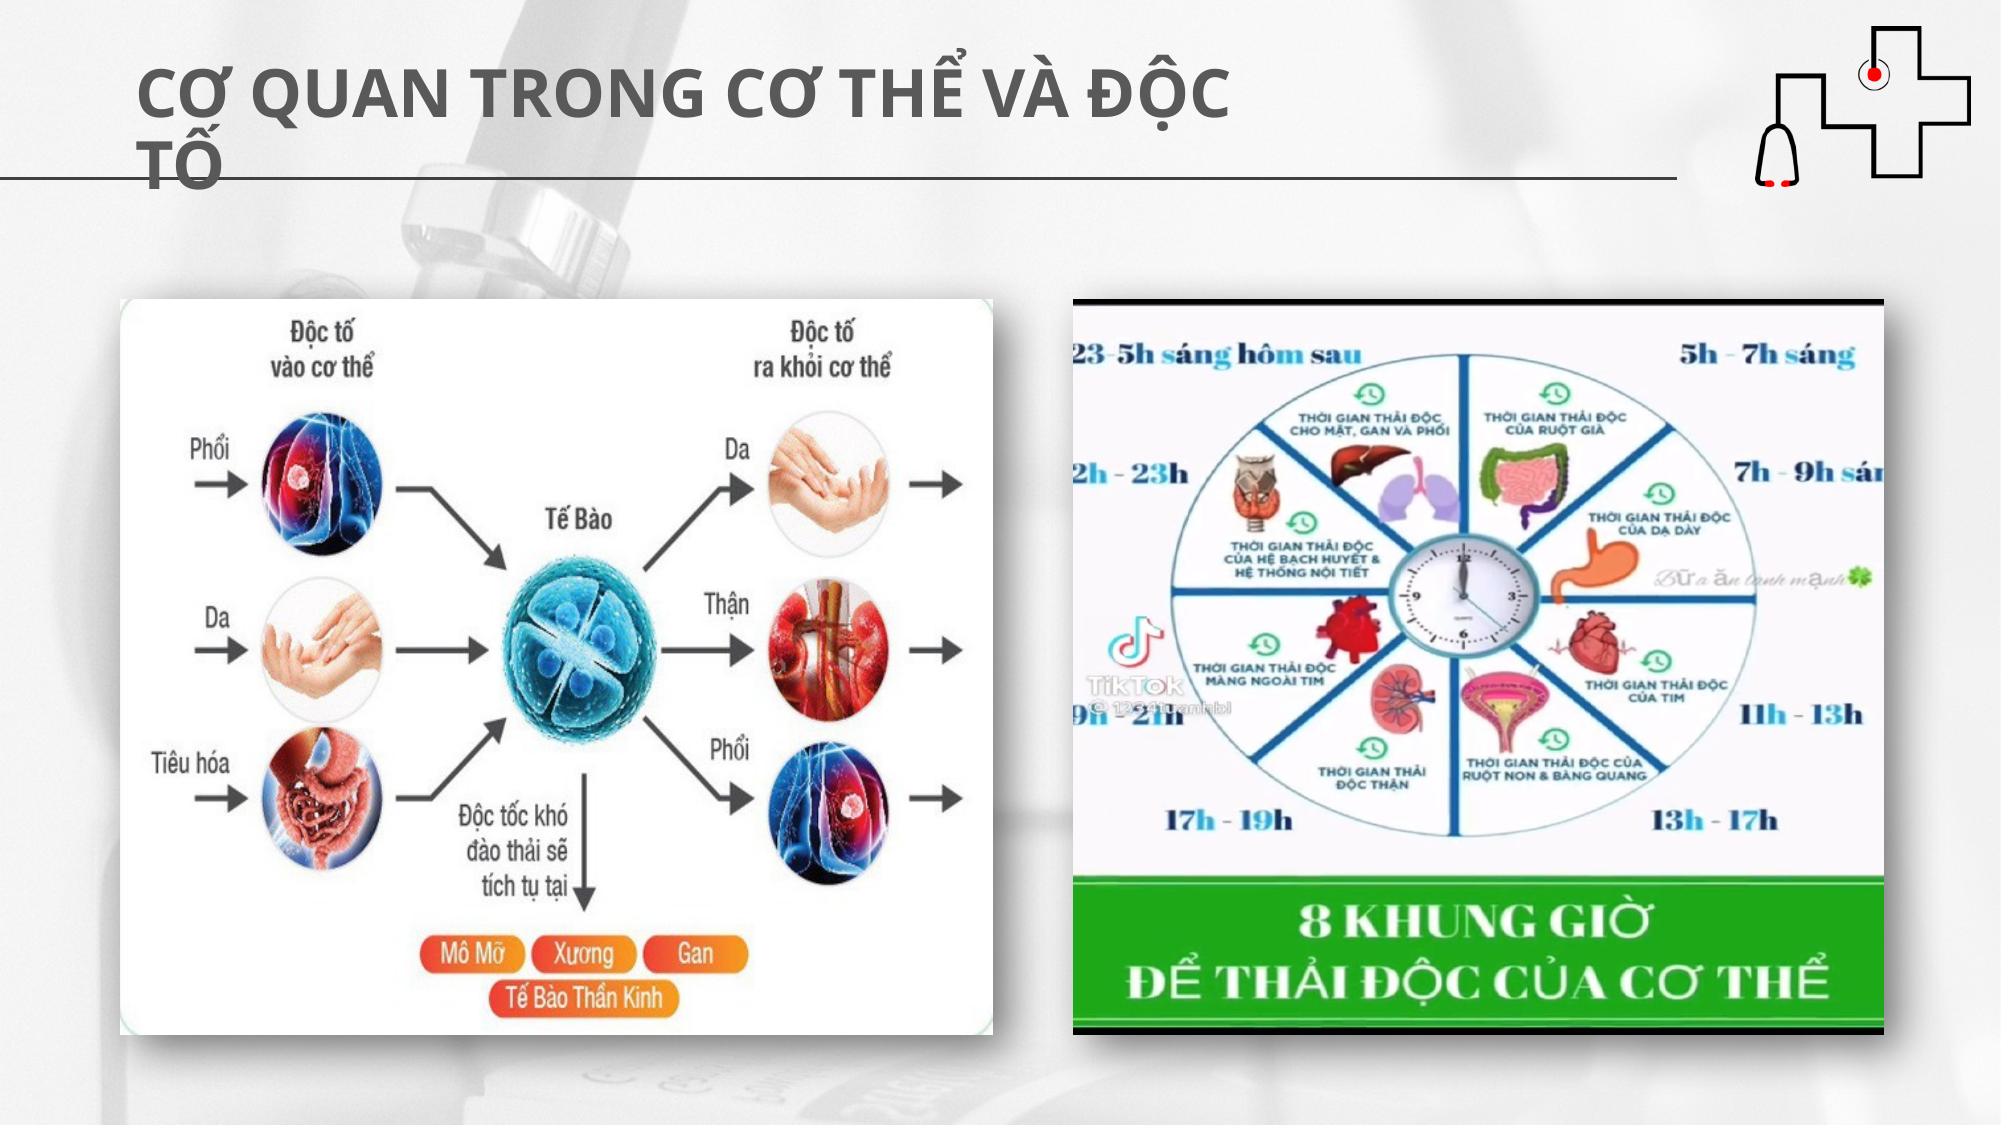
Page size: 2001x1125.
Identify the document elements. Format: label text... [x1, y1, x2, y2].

text_box CƠ QUAN TRONG CƠ THỂ VÀ ĐỘC TỐ [120, 52, 1341, 159]
picture [1073, 299, 1884, 1035]
picture [1755, 26, 1971, 187]
picture [120, 299, 993, 1035]
